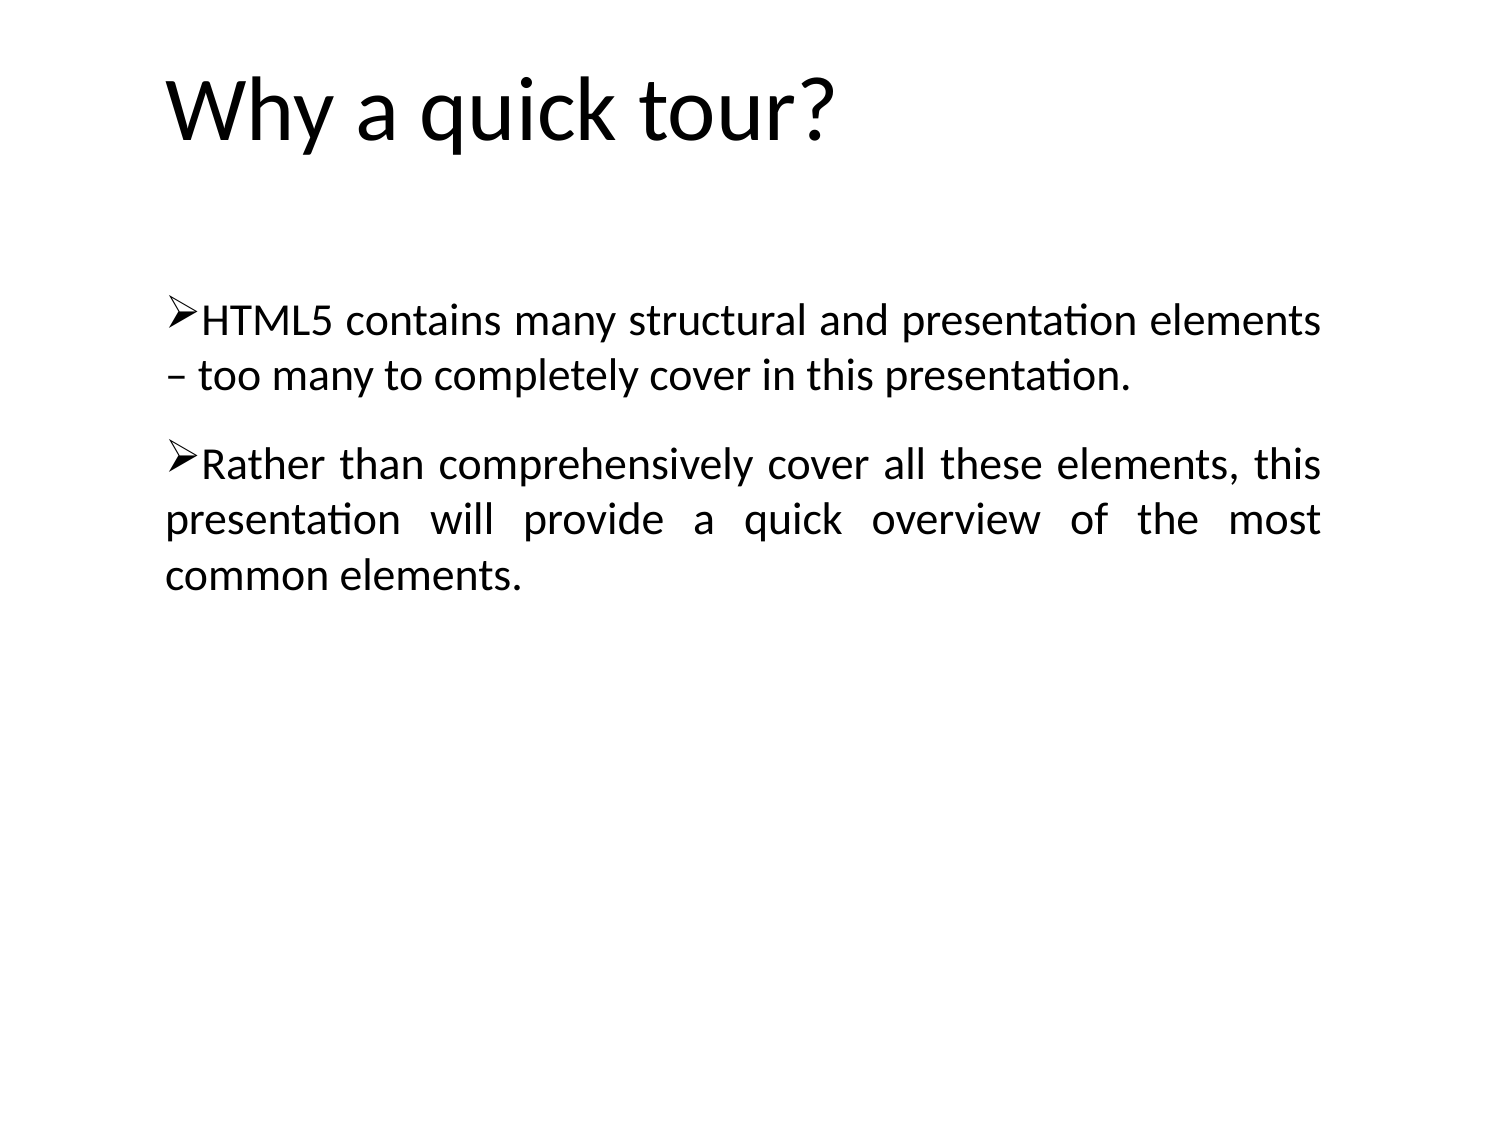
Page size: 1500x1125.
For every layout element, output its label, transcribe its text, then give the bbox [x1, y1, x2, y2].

list HTML5 contains many structural and presentation elements – too many to completely cover in this presentation. Rather than comprehensively cover all these elements, this presentation will provide a quick overview of the most common elements. [150, 282, 1338, 675]
title Why a quick tour? [150, 20, 1425, 188]
